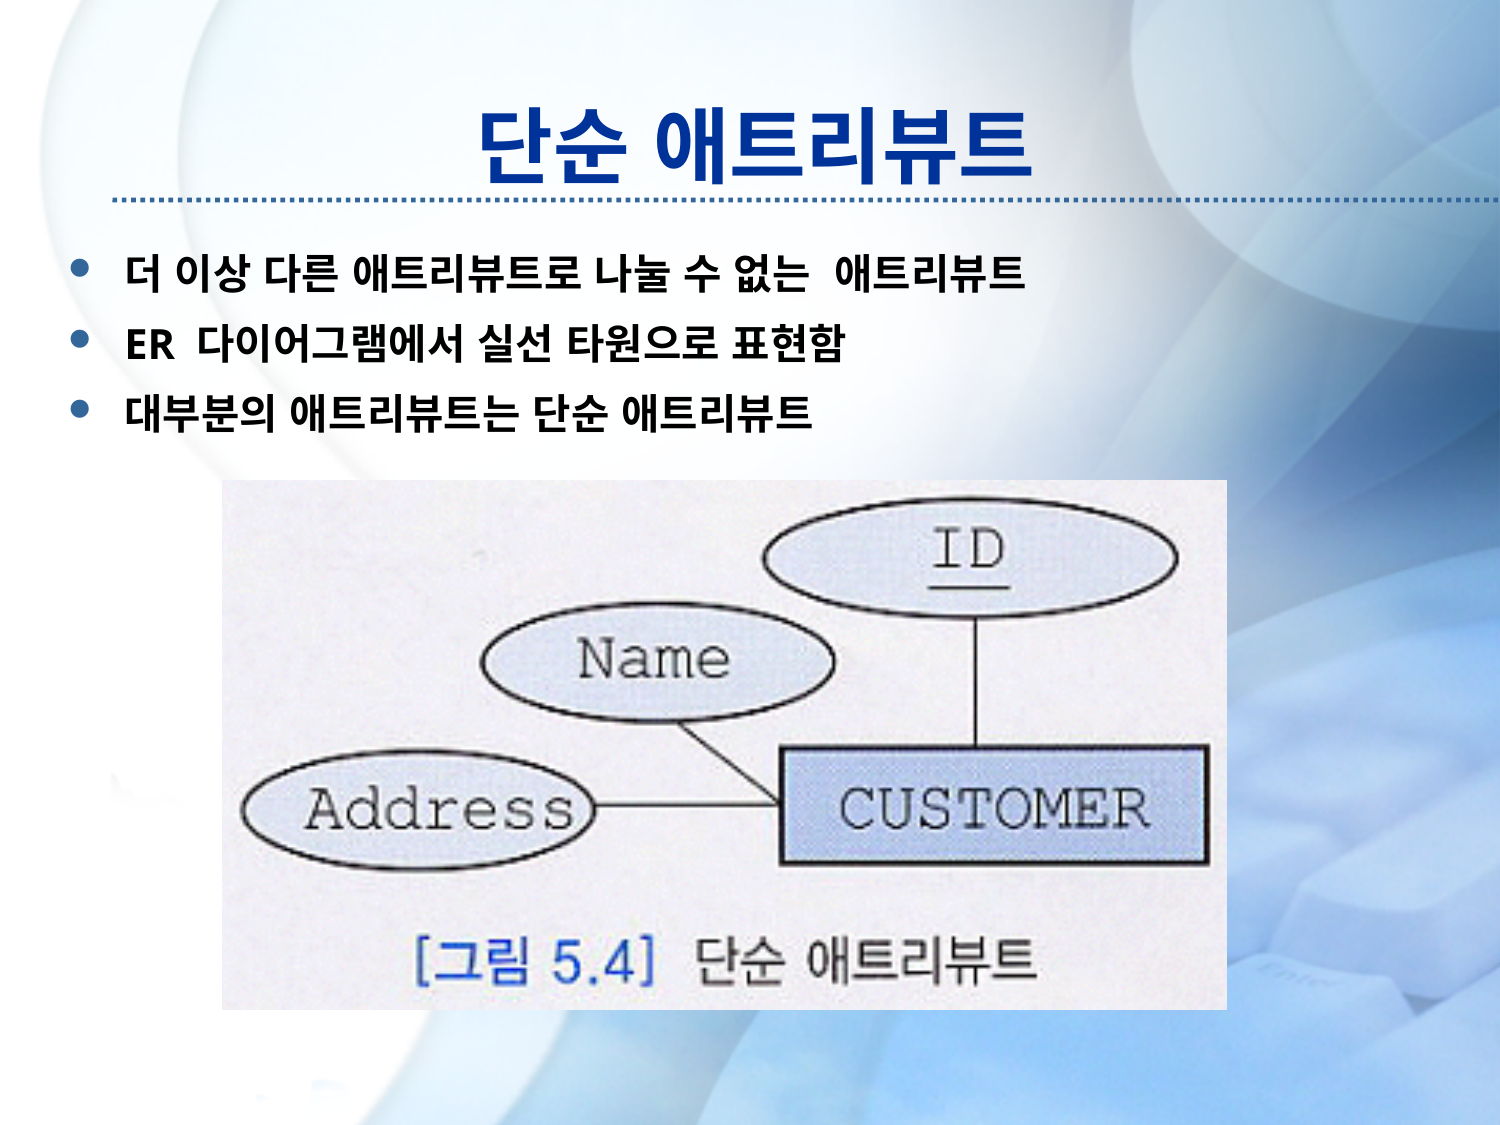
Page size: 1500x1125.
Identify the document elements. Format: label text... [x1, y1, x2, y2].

picture [0, 0, 1500, 1125]
title 단순 애트리뷰트 [112, 99, 1401, 188]
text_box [222, 480, 1227, 1010]
list 더 이상 다른 애트리뷰트로 나눌 수 없는 애트리뷰트 ER 다이어그램에서 실선 타원으로 표현함 대부분의 애트리뷰트는 단순 애트리뷰트 [52, 219, 1441, 1025]
